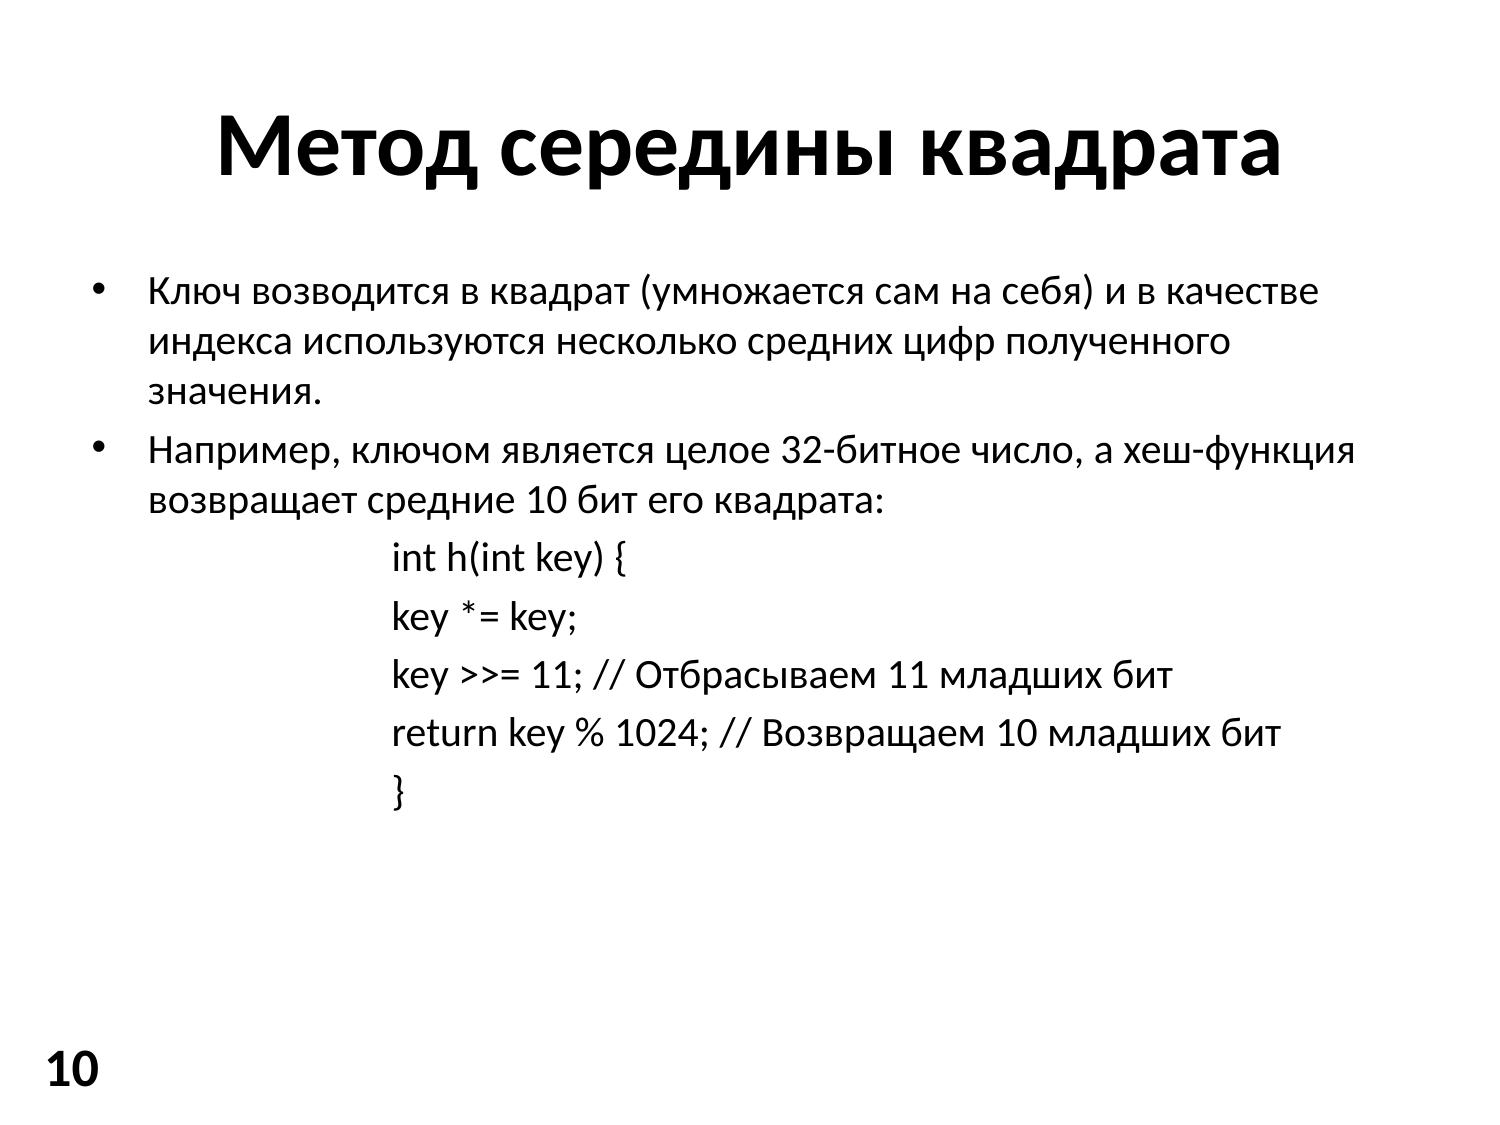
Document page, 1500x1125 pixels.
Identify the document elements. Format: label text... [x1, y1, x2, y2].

text_box 10 [29, 1024, 194, 1121]
list Ключ возводится в квадрат (умножается сам на себя) и в качестве индекса используются несколько средних цифр полученного значения. Например, ключом является целое 32-битное число, а хеш-функция возвращает средние 10 бит его квадрата: int h(int key) { key *= key; key >>= 11; // Отбрасываем 11 младших бит return key % 1024; // Возвращаем 10 младших бит } [76, 255, 1424, 976]
title Метод середины квадрата [75, 45, 1425, 233]
